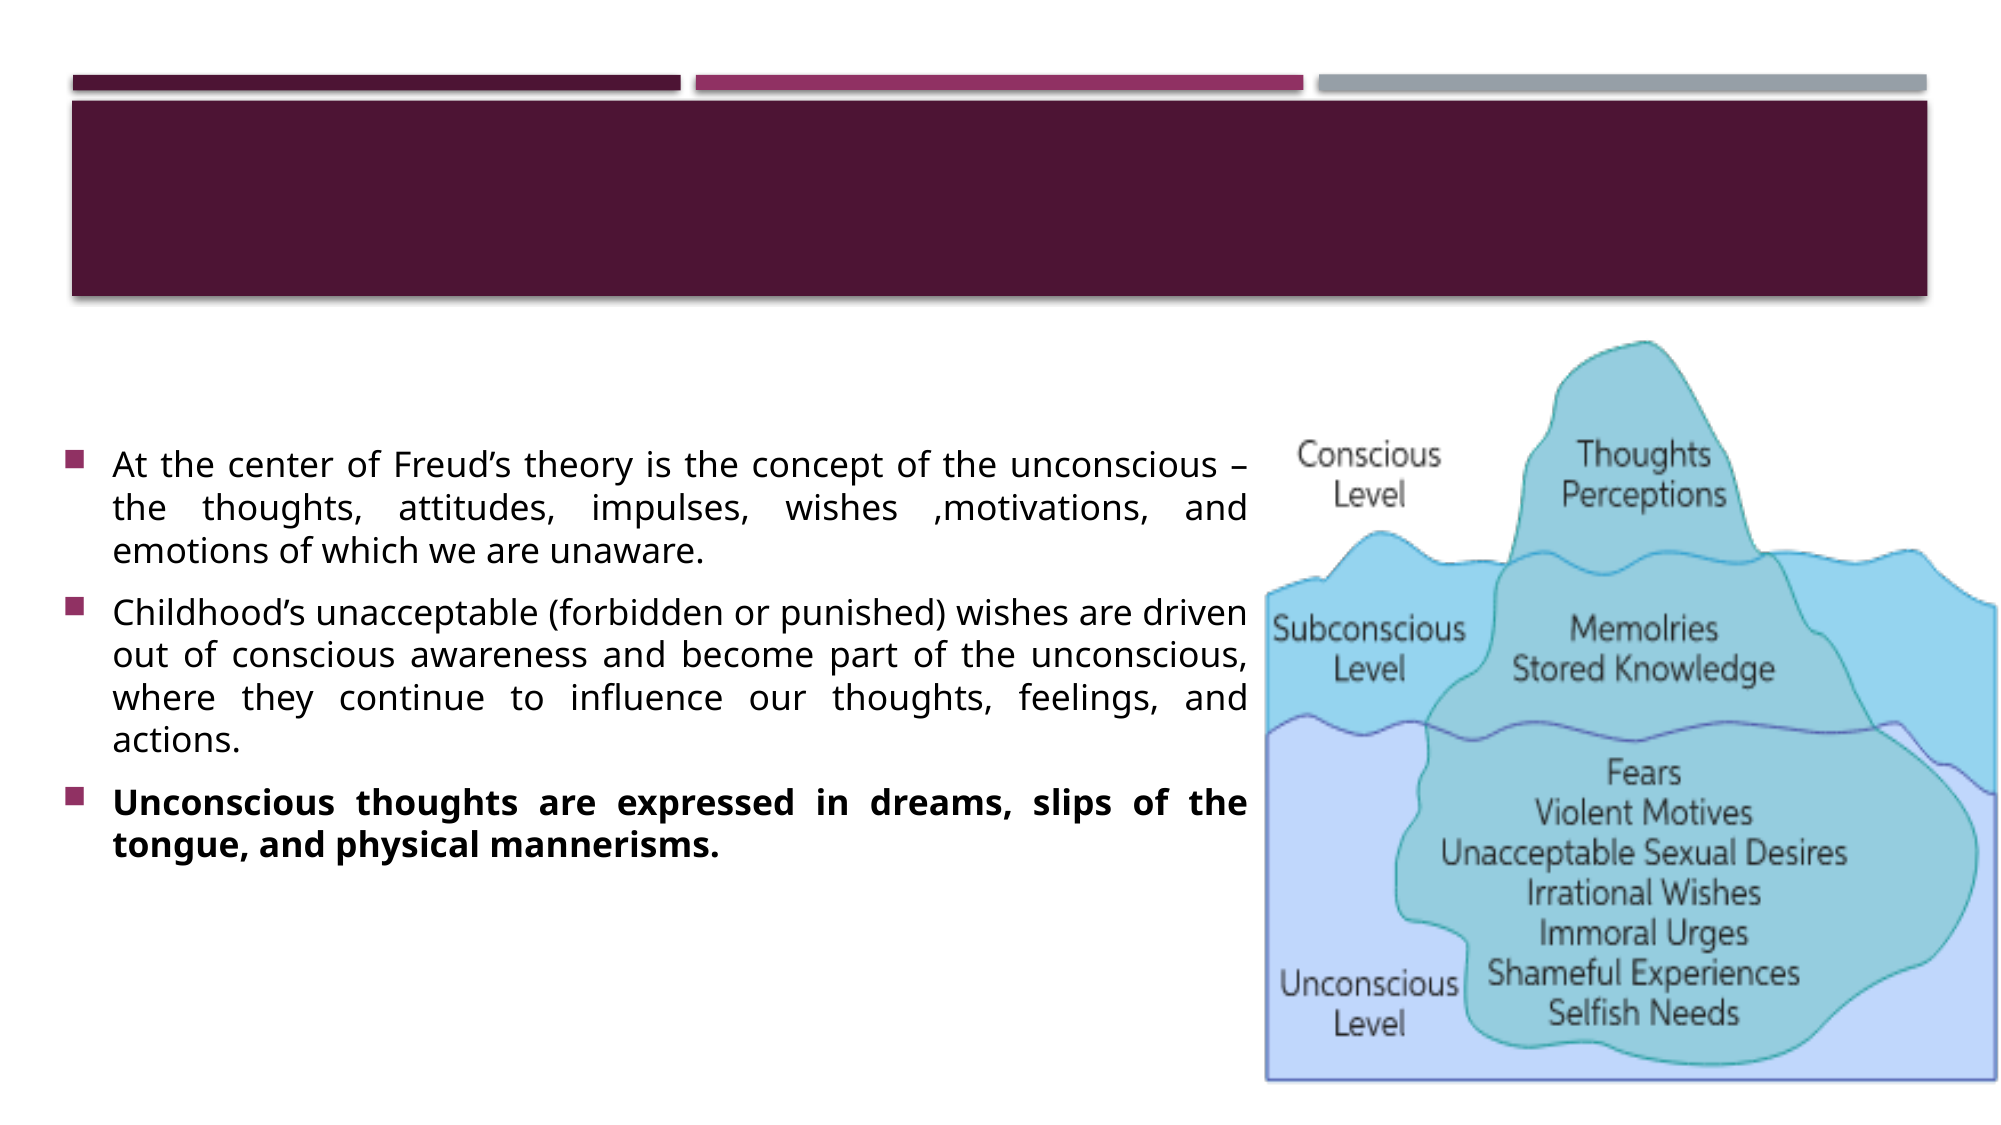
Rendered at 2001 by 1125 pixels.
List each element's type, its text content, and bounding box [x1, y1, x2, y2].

picture [1203, 211, 2000, 1125]
list At the center of Freud’s theory is the concept of the unconscious – the thoughts, attitudes, impulses, wishes ,motivations, and emotions of which we are unaware. Childhood’s unacceptable (forbidden or punished) wishes are driven out of conscious awareness and become part of the unconscious, where they continue to influence our thoughts, feelings, and actions. Unconscious thoughts are expressed in dreams, slips of the tongue, and physical mannerisms. [47, 418, 1197, 1125]
